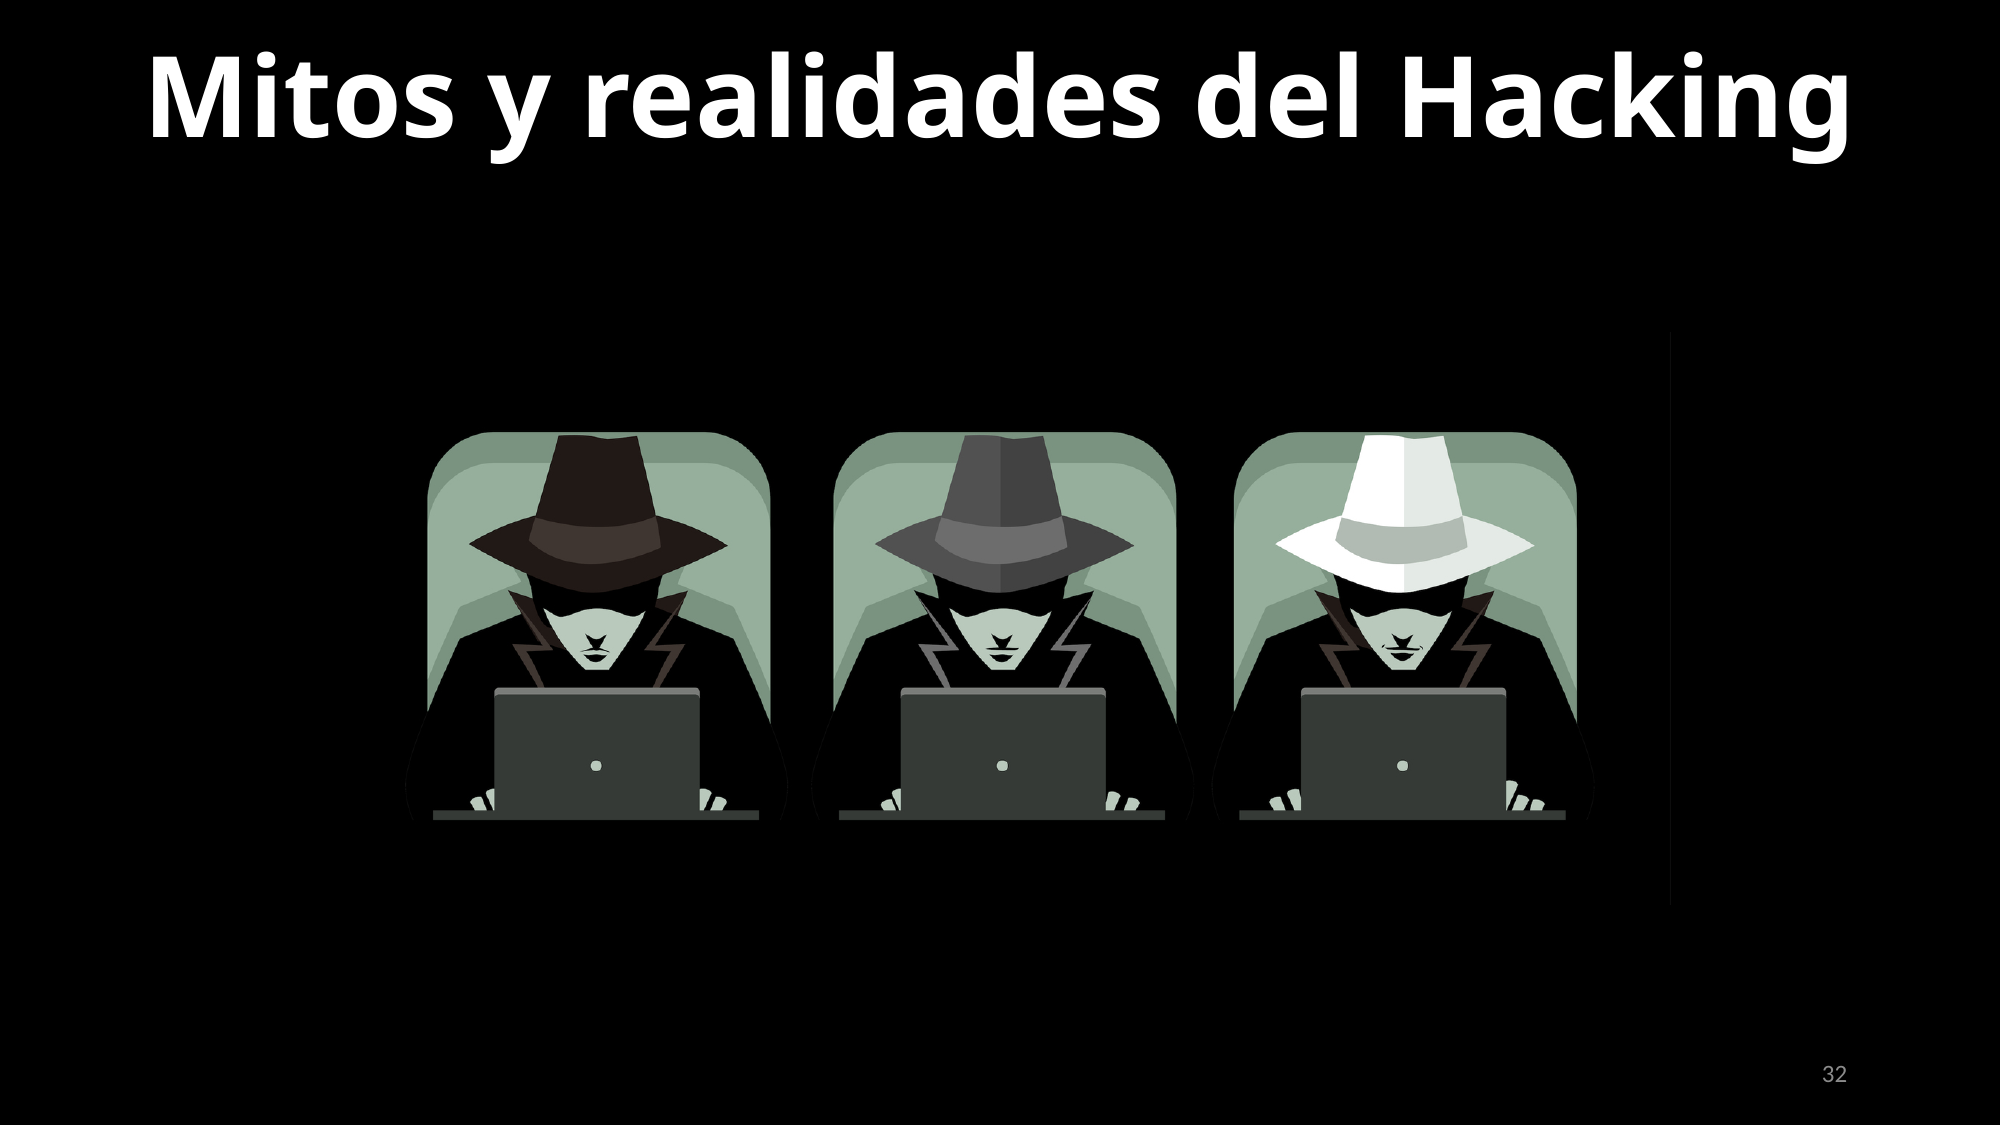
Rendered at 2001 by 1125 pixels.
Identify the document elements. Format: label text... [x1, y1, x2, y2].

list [329, 332, 1671, 905]
slide_number 32 [1412, 1042, 1863, 1103]
text_box Mitos y realidades del Hacking [0, 17, 2000, 167]
